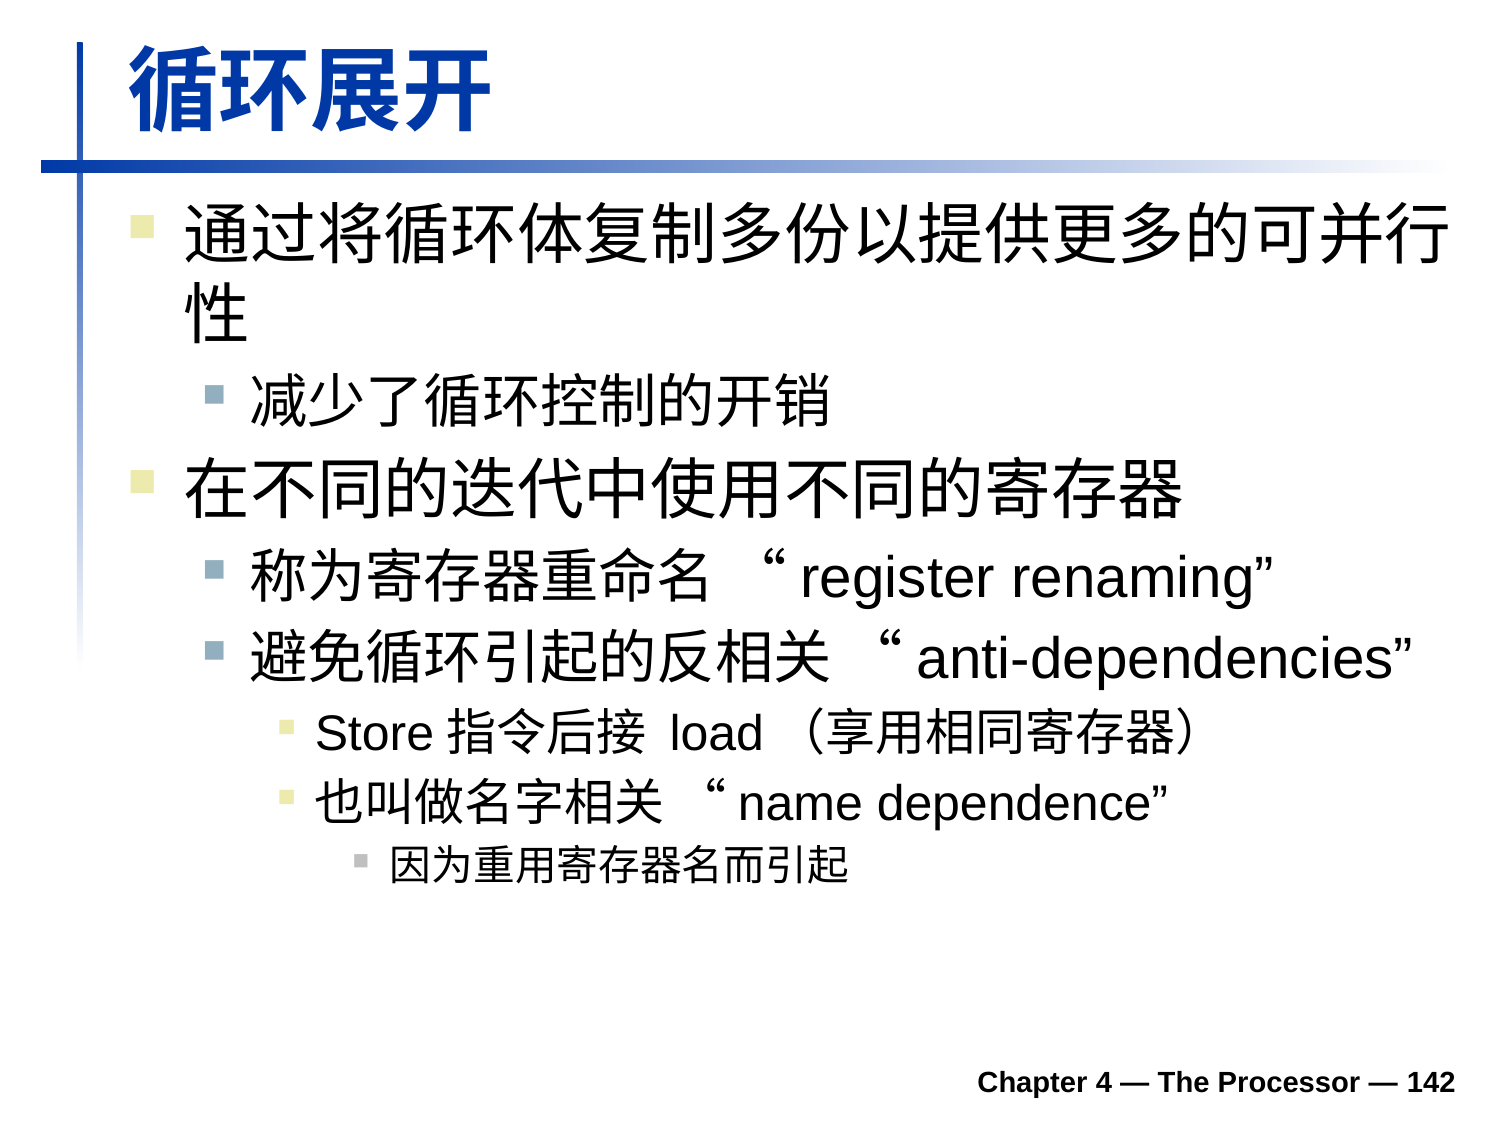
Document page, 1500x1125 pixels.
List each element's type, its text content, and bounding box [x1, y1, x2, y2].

footer Chapter 4 — The Processor — [277, 1046, 1471, 1106]
list 通过将循环体复制多份以提供更多的可并行性 减少了循环控制的开销 在不同的迭代中使用不同的寄存器 称为寄存器重命名 “register renaming” 避免循环引起的反相关 “anti-dependencies” Store指令后接 load（享用相同寄存器） 也叫做名字相关 “name dependence” 因为重用寄存器名而引起 [112, 184, 1469, 1024]
title 循环展开 [112, 23, 1468, 149]
